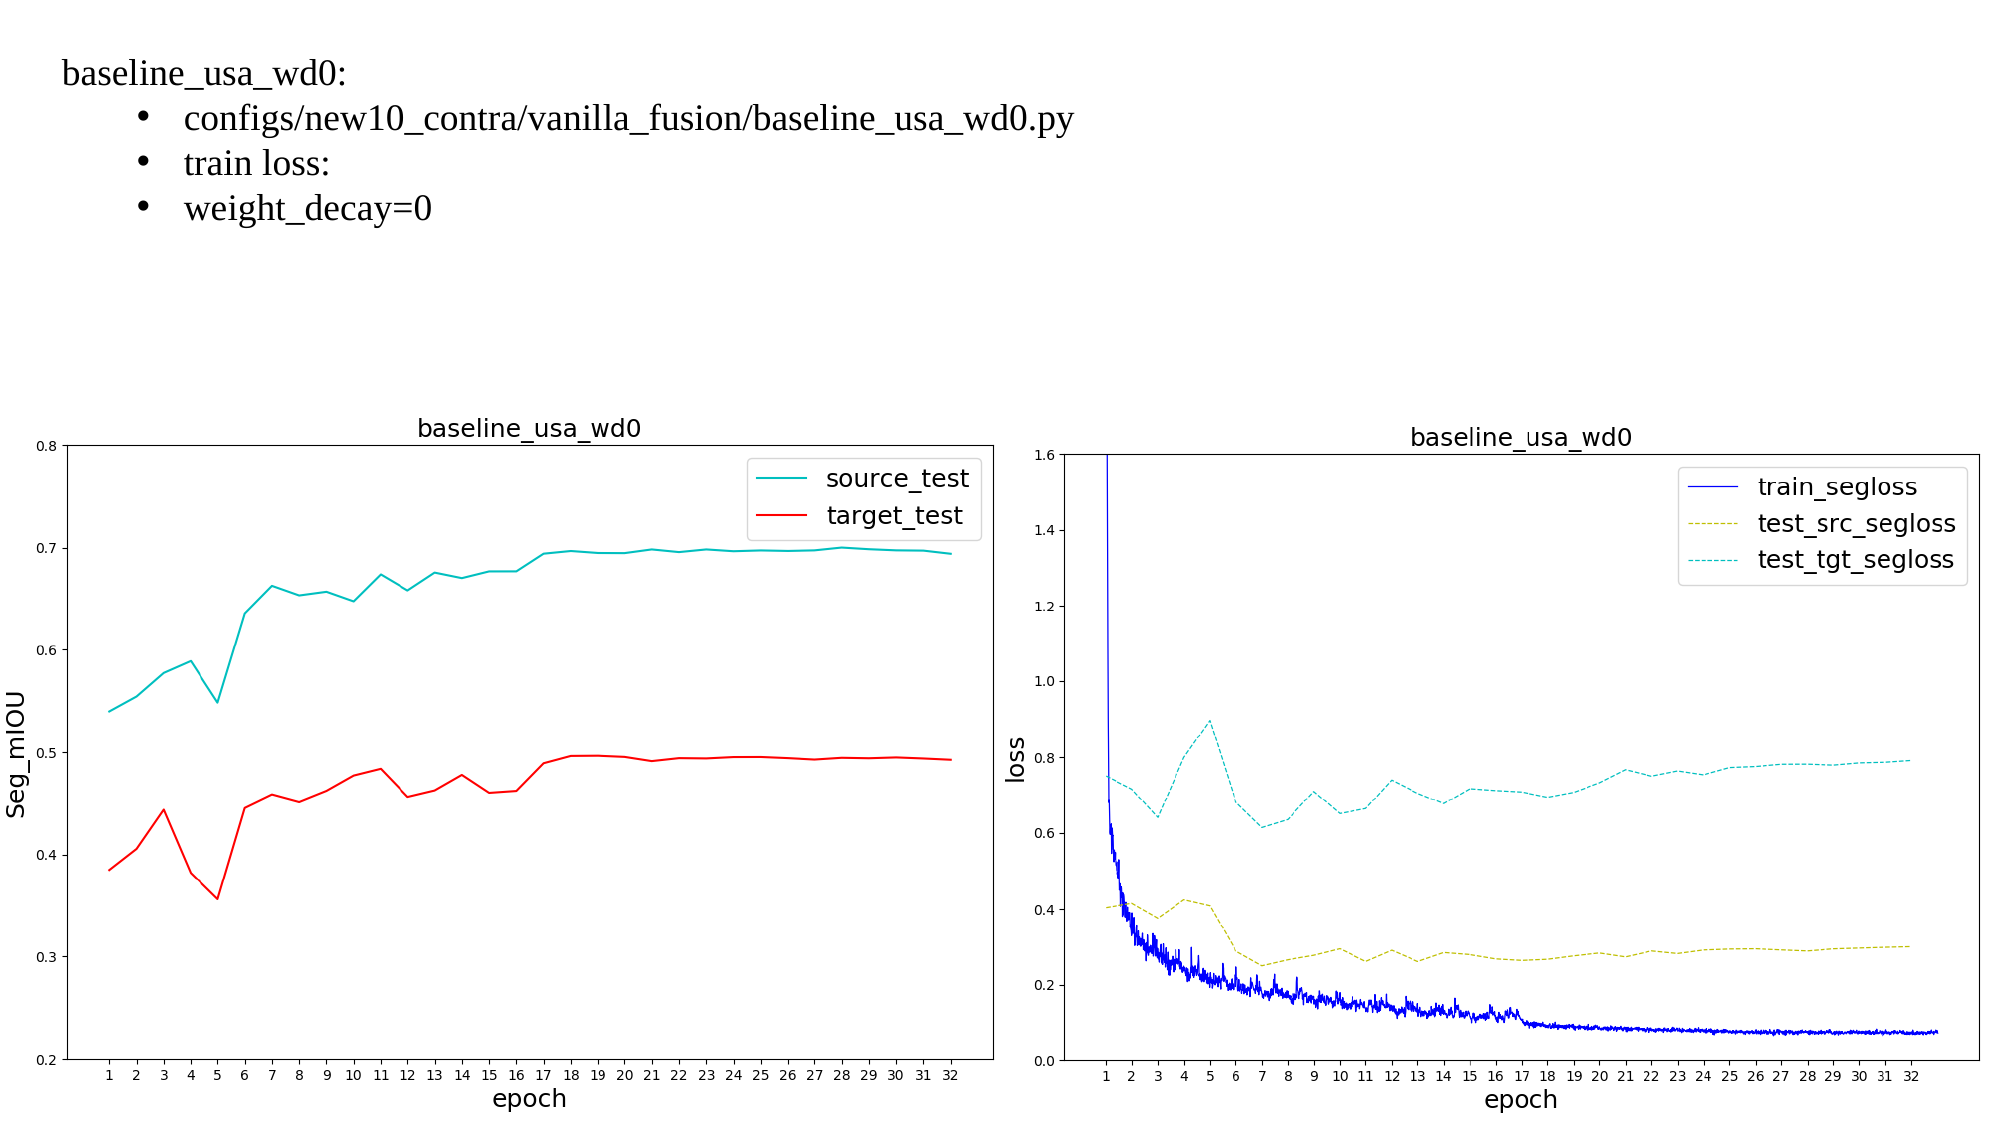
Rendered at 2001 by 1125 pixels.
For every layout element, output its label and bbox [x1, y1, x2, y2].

picture [0, 412, 2000, 1117]
